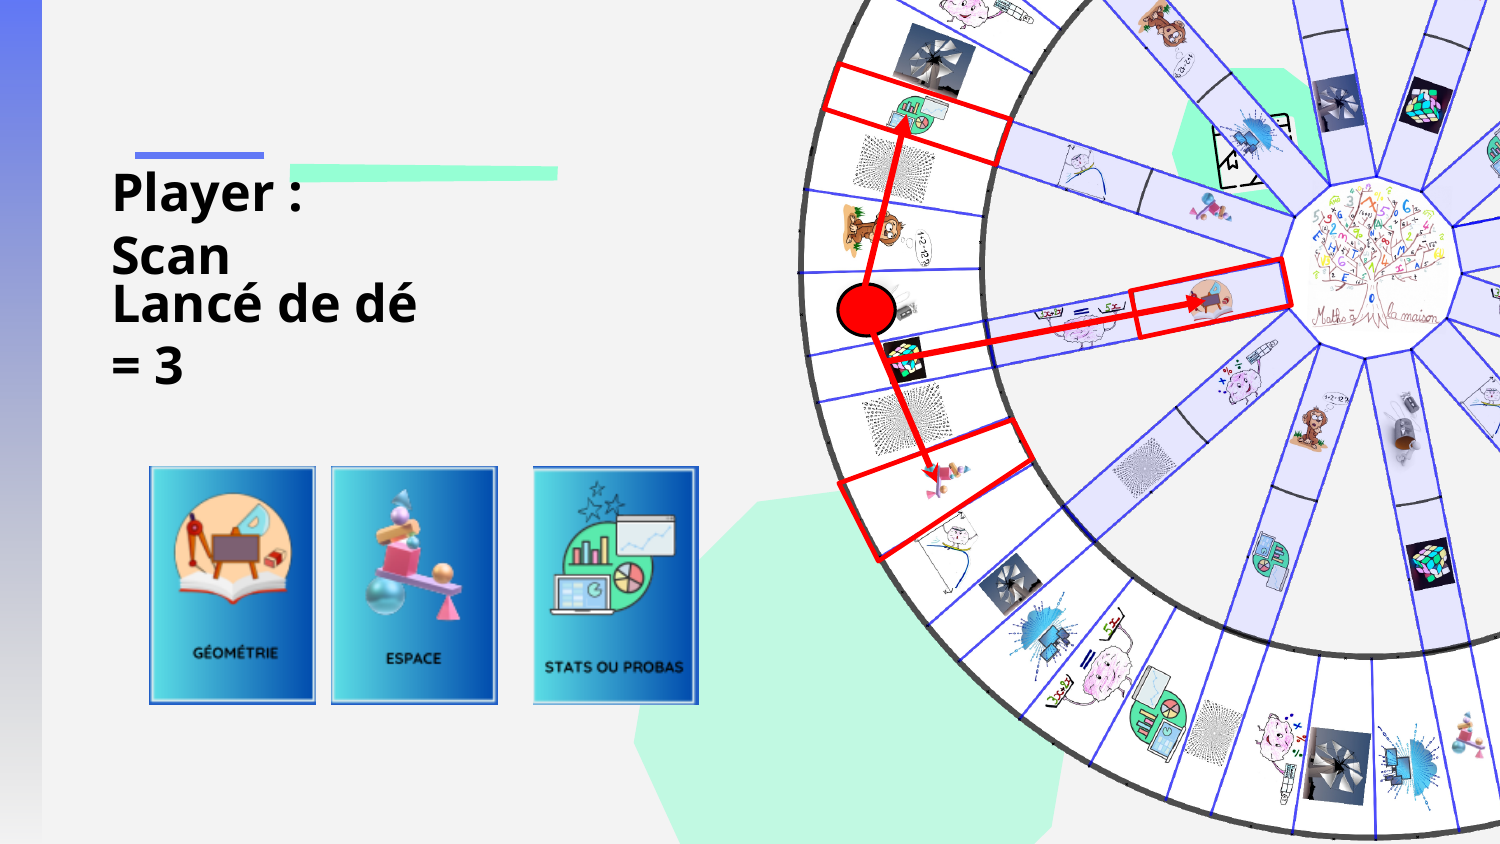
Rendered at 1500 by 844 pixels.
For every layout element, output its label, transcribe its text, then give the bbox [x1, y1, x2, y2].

text_box [289, 163, 558, 183]
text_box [857, 113, 907, 314]
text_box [882, 300, 1207, 363]
picture [532, 466, 699, 705]
picture [149, 466, 316, 705]
picture [796, 0, 1500, 841]
picture [331, 466, 498, 705]
subtitle Player : Scan [96, 238, 453, 300]
subtitle Lancé de dé = 3 [96, 349, 453, 411]
